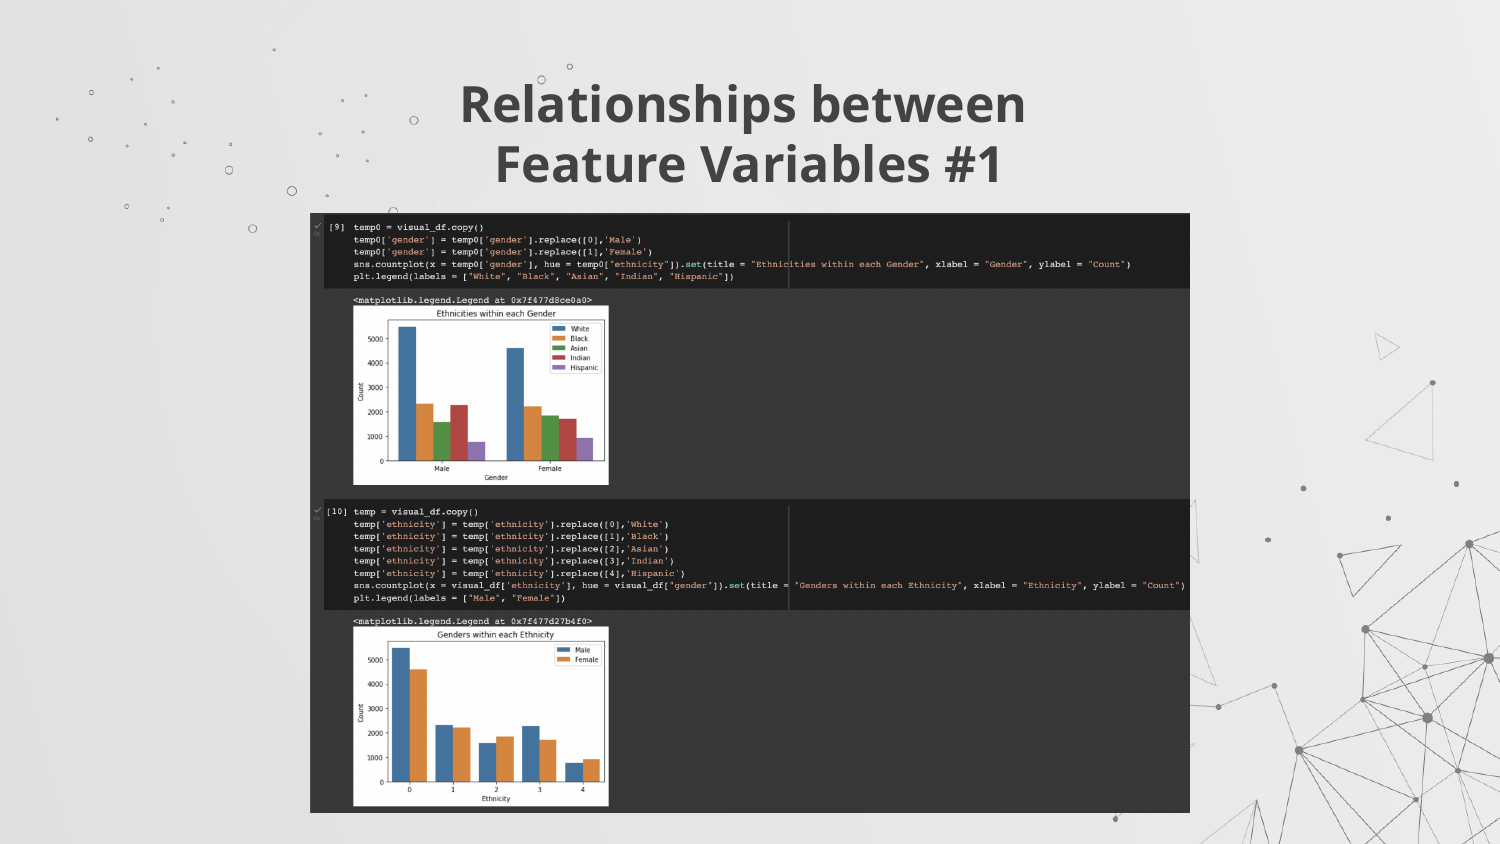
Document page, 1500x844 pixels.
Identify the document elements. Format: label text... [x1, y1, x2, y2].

picture [0, 0, 1500, 844]
title Relationships between Feature Variables #1 [322, 57, 1178, 211]
